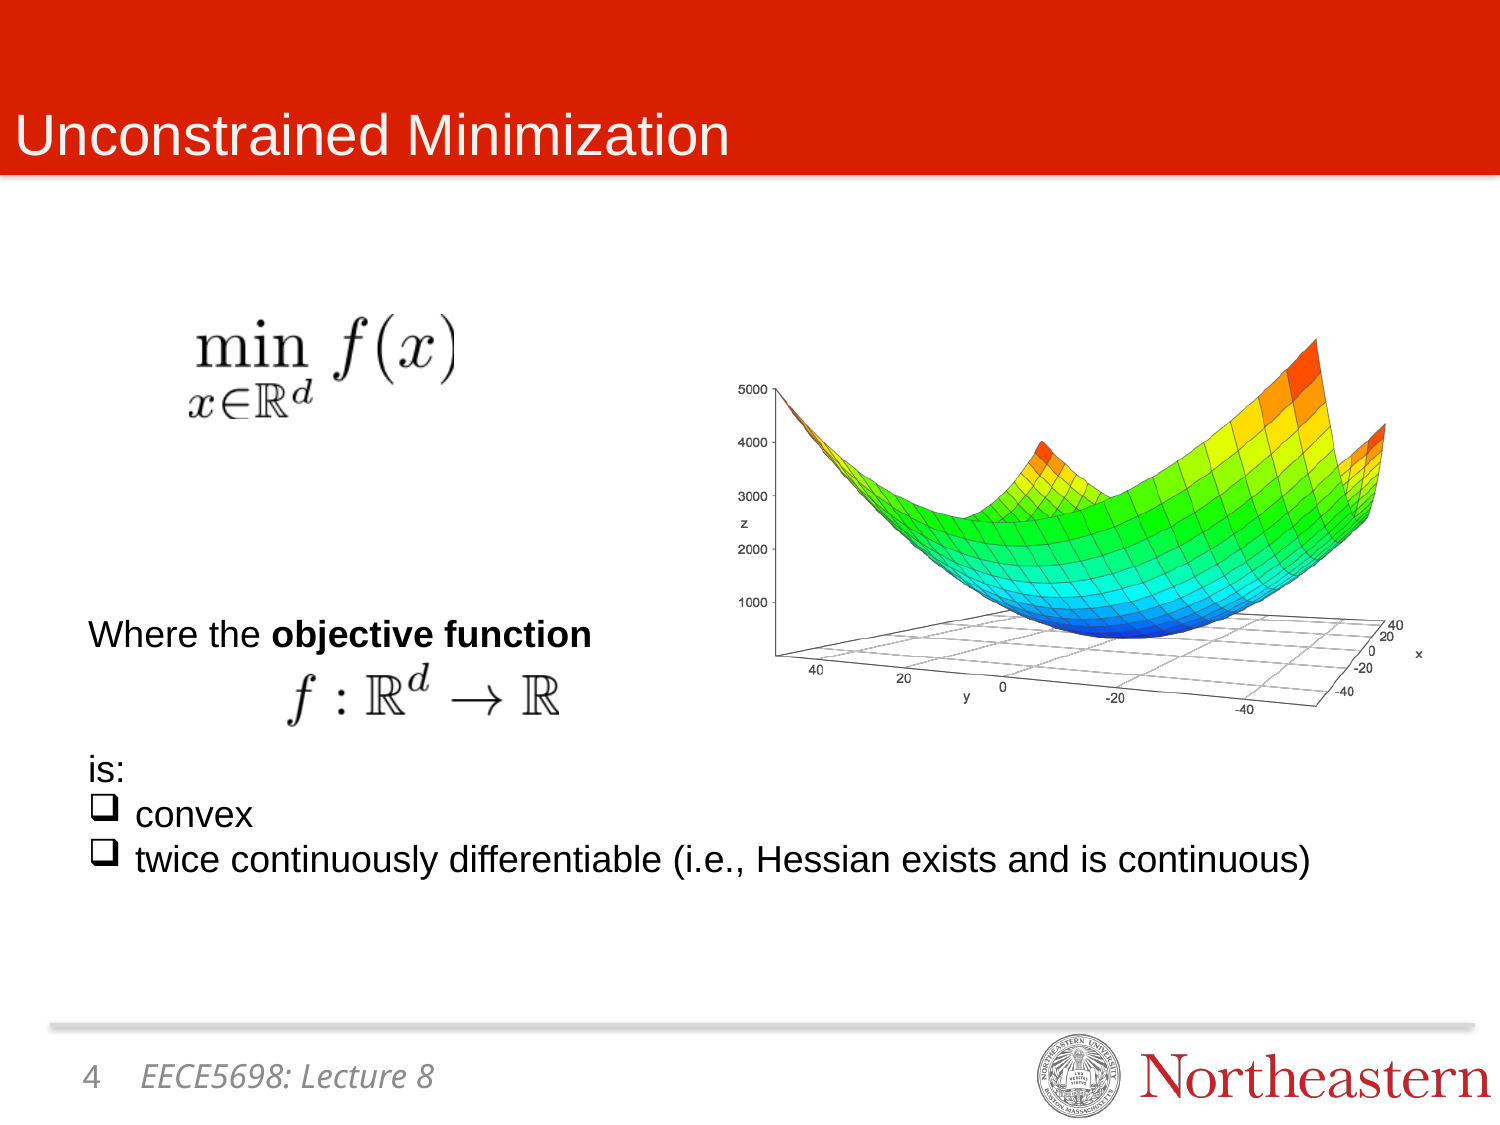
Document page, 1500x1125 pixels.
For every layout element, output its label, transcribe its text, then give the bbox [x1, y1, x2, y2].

picture [1037, 1034, 1491, 1118]
picture [188, 313, 455, 419]
footer EECE5698: Lecture 8 [125, 1045, 1029, 1105]
picture [699, 262, 1476, 782]
slide_number 3 [41, 1045, 117, 1105]
picture [286, 662, 560, 727]
title Unconstrained Minimization [0, 0, 1500, 175]
text_box Where the objective function is: convex twice continuously differentiable (i.e., Hessian exists and is continuous) [73, 602, 1327, 888]
